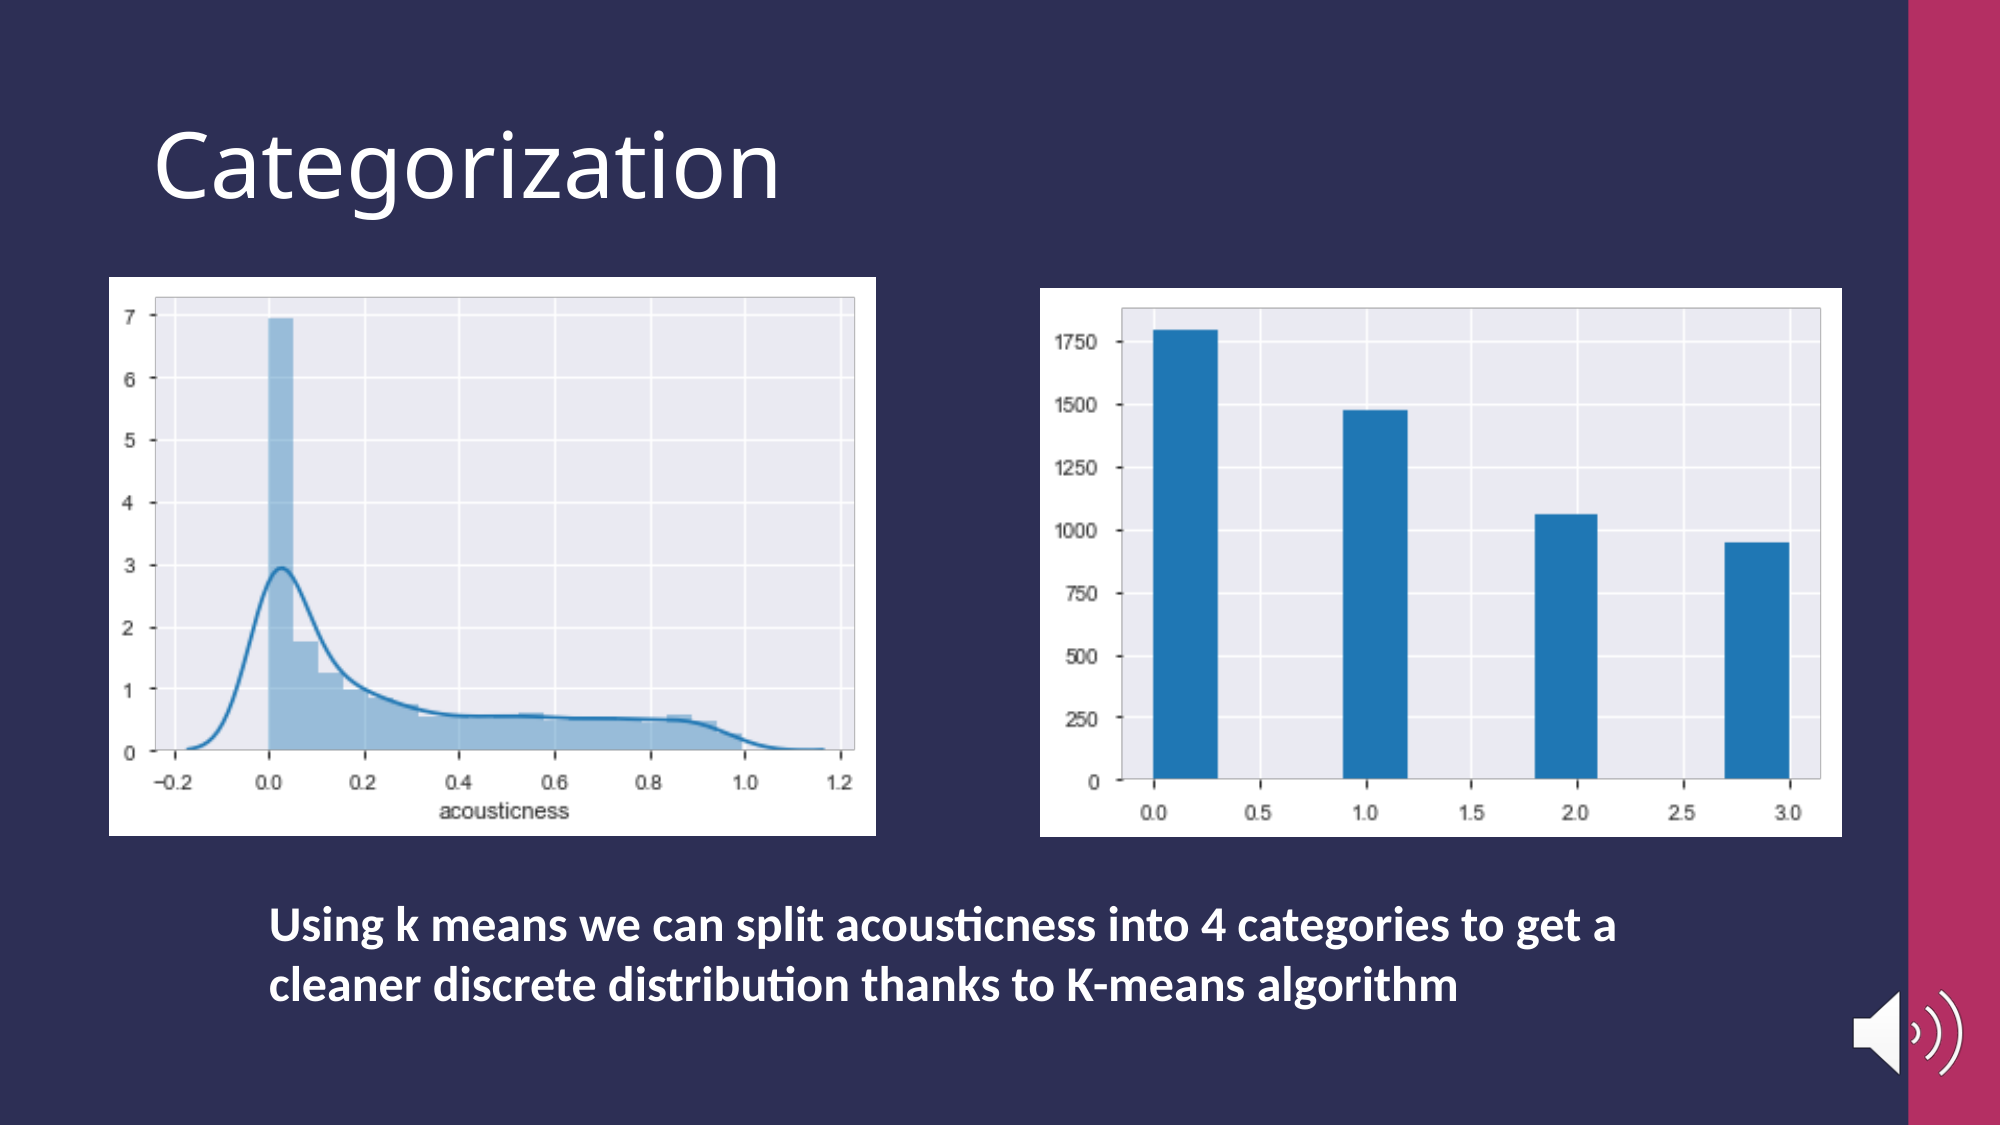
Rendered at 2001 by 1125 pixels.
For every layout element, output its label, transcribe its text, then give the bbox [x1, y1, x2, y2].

title Categorization [137, 59, 1863, 278]
text_box Using k means we can split acousticness into 4 categories to get a cleaner discrete distribution thanks to K-means algorithm [253, 883, 1639, 1019]
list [108, 276, 876, 836]
picture [1841, 966, 1976, 1101]
picture [1039, 287, 1842, 838]
text_box [1908, 0, 2000, 1125]
